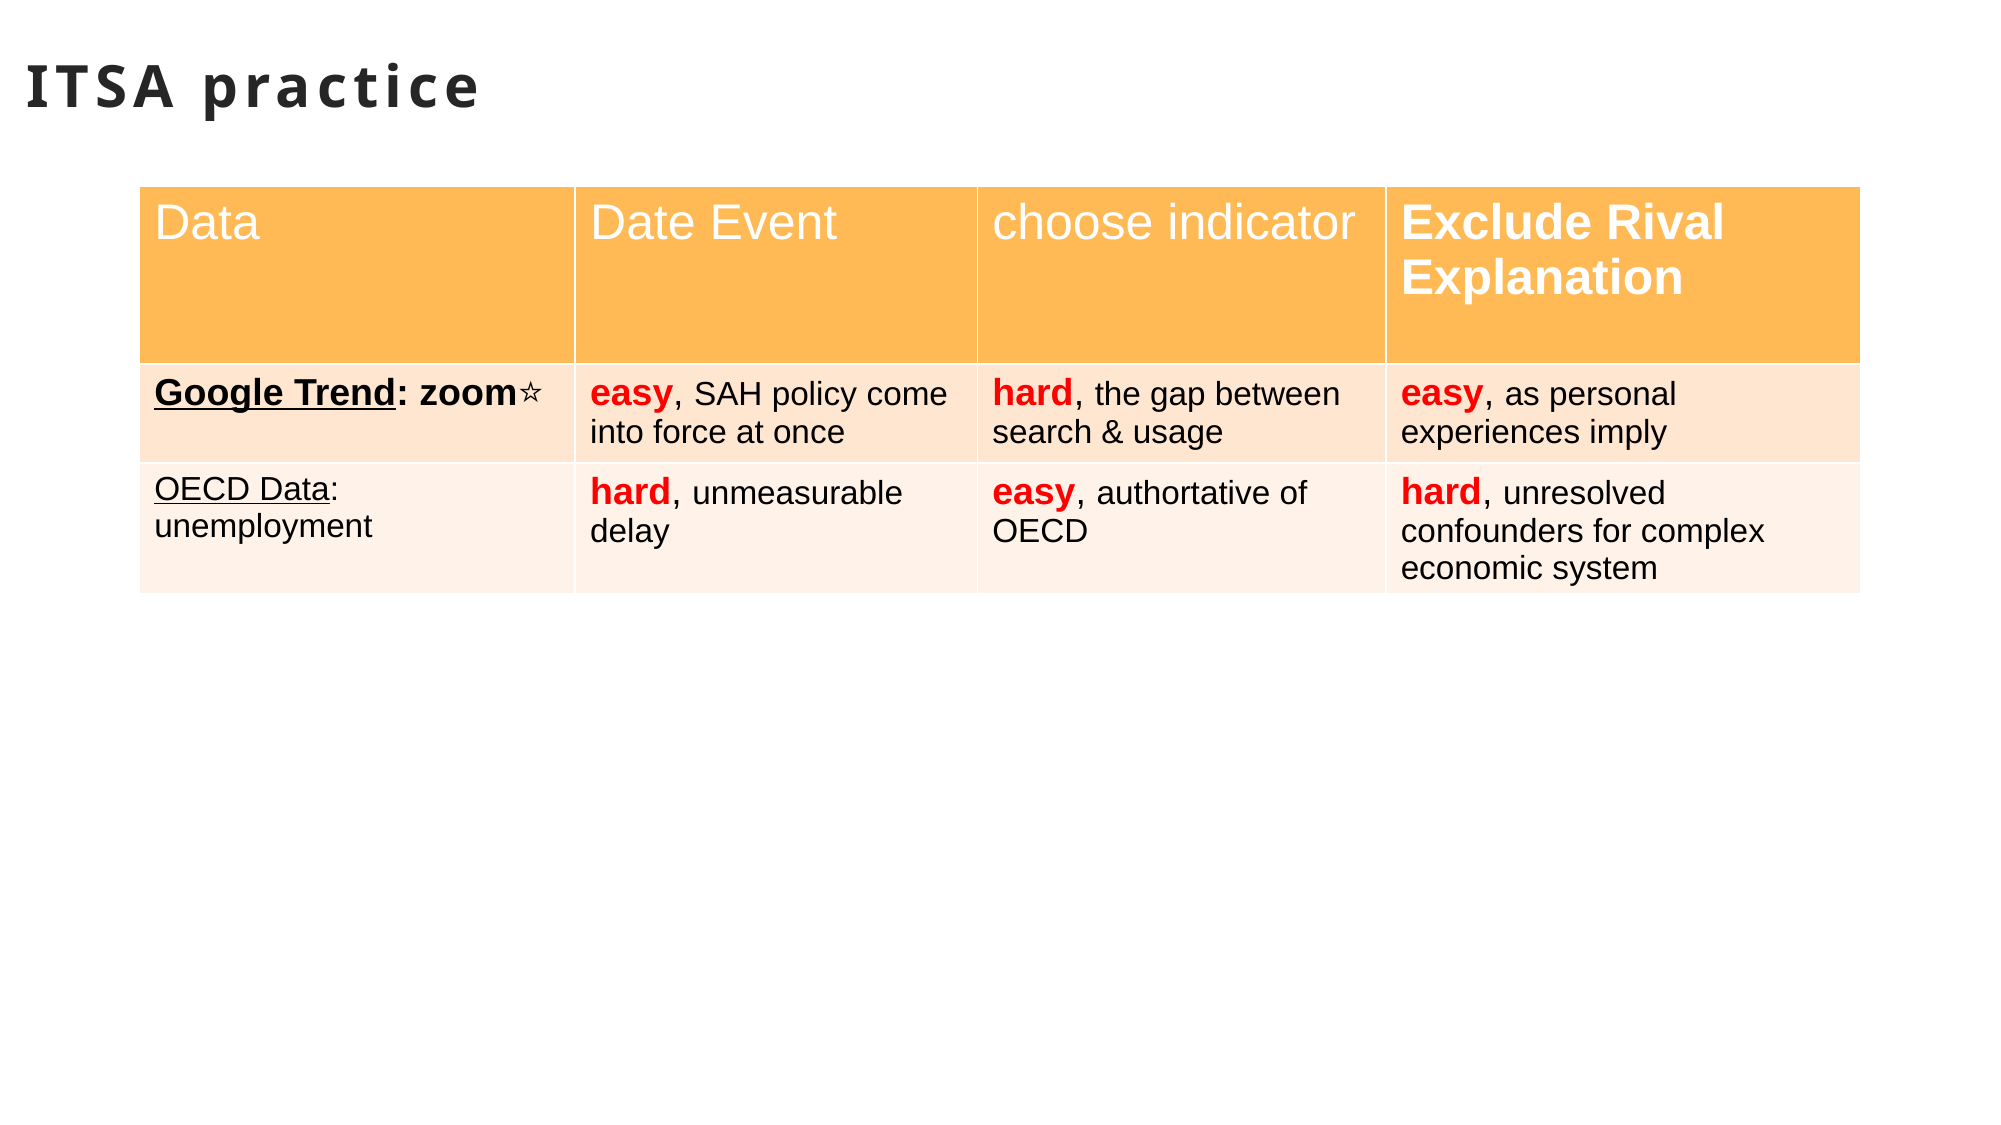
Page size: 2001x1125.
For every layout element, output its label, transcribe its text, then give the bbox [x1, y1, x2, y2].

table_cell Google Trend: zoom⭐️ [140, 365, 574, 462]
table_header Exclude Rival Explanation [1387, 187, 1860, 363]
table_cell hard, unresolved confounders for complex economic system [1387, 464, 1860, 593]
table_cell easy, authortative of OECD [978, 464, 1385, 593]
table_cell hard, unmeasurable delay [576, 464, 977, 593]
table_header choose indicator [978, 187, 1385, 363]
table_header Date Event [576, 187, 977, 363]
text_box ITSA practice [11, 21, 897, 148]
table_cell OECD Data: unemployment [140, 464, 574, 593]
table_cell easy, as personal experiences imply [1387, 365, 1860, 462]
table_cell easy, SAH policy come into force at once [576, 365, 977, 462]
table_cell hard, the gap between search & usage [978, 365, 1385, 462]
table_header Data [140, 187, 574, 363]
